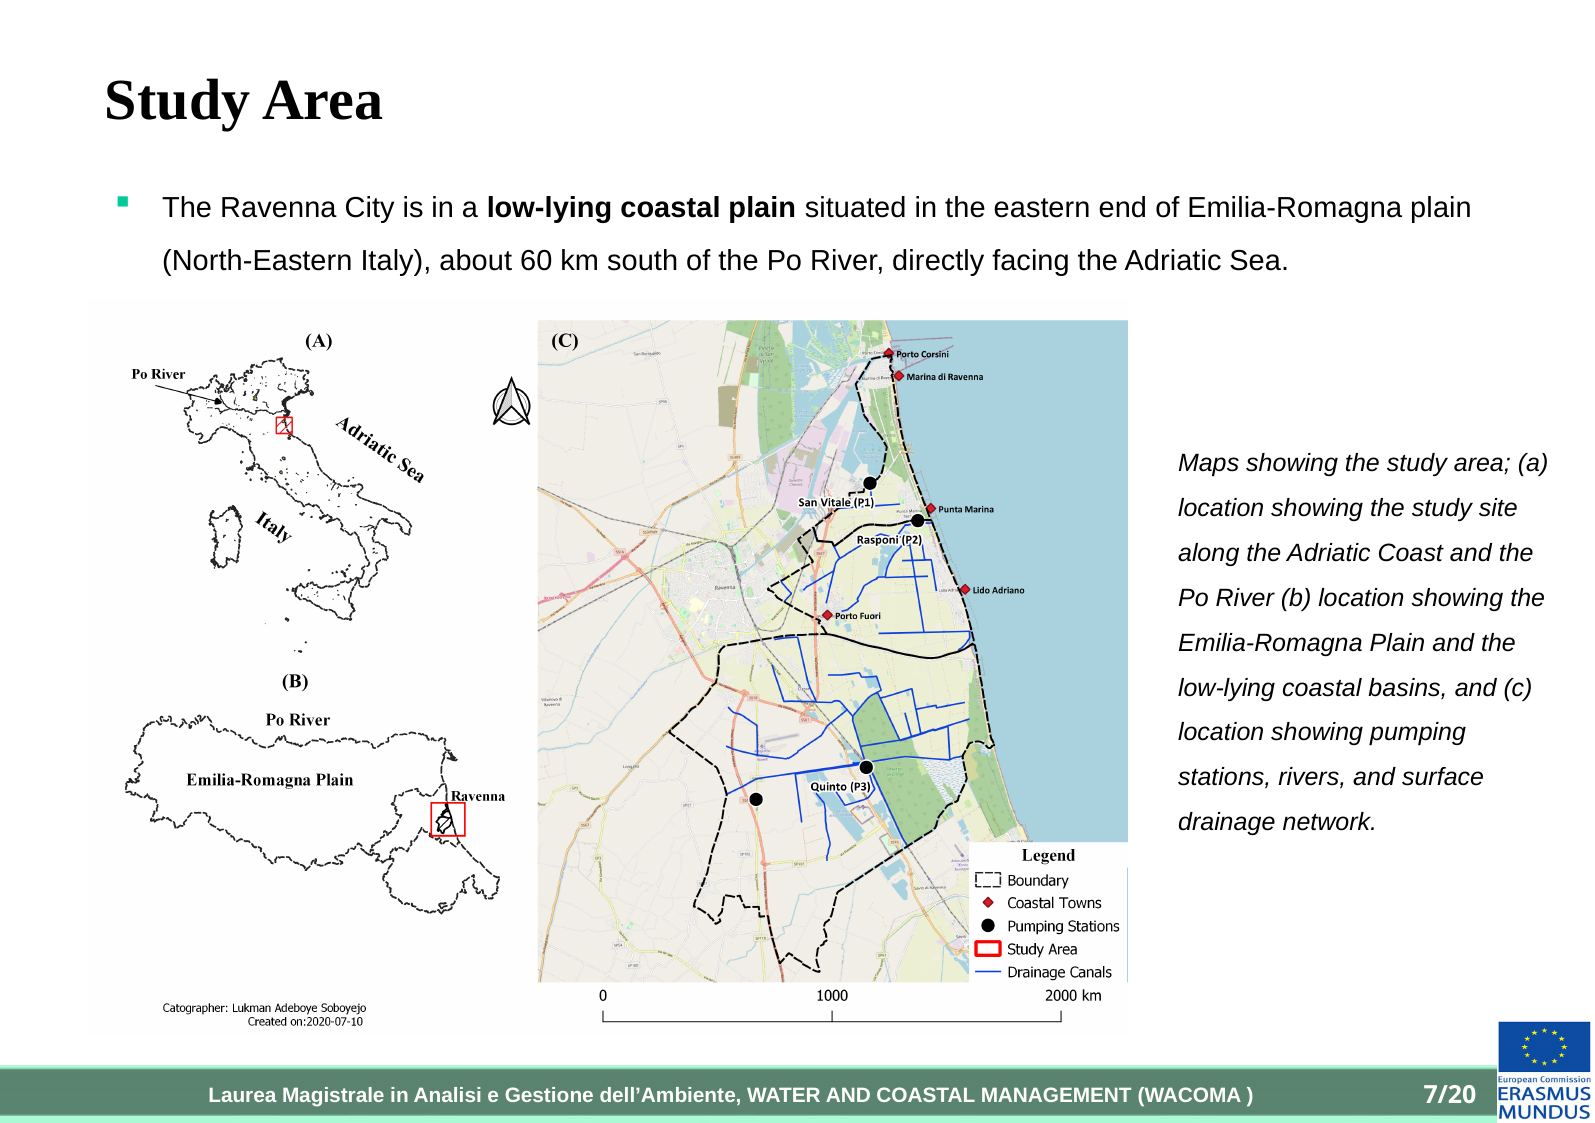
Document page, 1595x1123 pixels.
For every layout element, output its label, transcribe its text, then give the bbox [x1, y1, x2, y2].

picture [88, 299, 1129, 1035]
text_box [0, 1065, 1492, 1123]
picture [1497, 1020, 1591, 1123]
text_box Study Area [89, 53, 399, 139]
text_box Maps showing the study area; (a) location showing the study site along the Adriatic Coast and the Po River (b) location showing the Emilia-Romagna Plain and the low-lying coastal basins, and (c) location showing pumping stations, rivers, and surface drainage network. [1163, 424, 1575, 843]
text_box The Ravenna City is in a low-lying coastal plain situated in the eastern end of Emilia-Romagna plain (North-Eastern Italy), about 60 km south of the Po River, directly facing the Adriatic Sea. [100, 163, 1498, 284]
